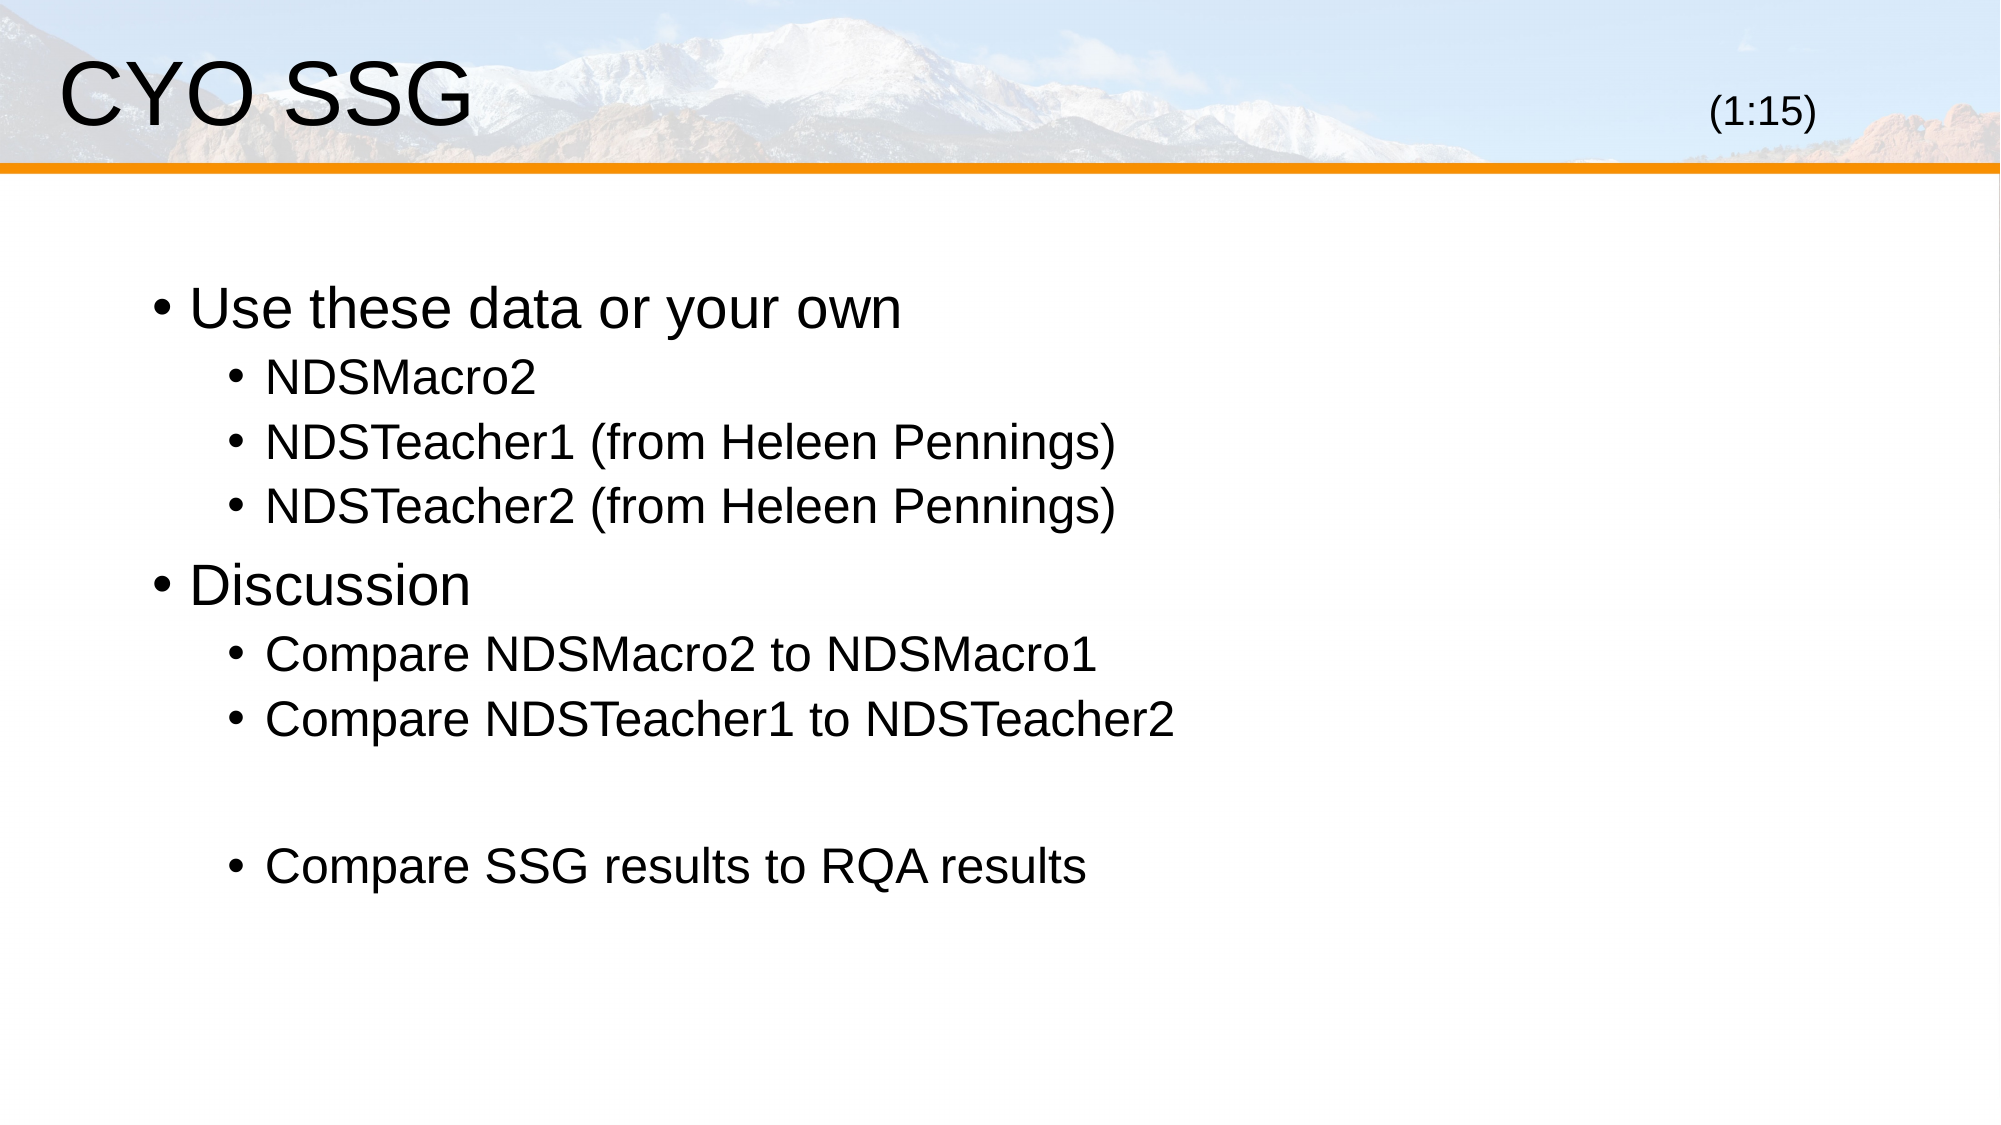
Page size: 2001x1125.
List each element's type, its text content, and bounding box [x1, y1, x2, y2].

title CYO SSG (1:15) [43, 3, 1953, 188]
list Use these data or your own NDSMacro2 NDSTeacher1 (from Heleen Pennings) NDSTeacher2 (from Heleen Pennings) Discussion Compare NDSMacro2 to NDSMacro1 Compare NDSTeacher1 to NDSTeacher2 Compare SSG results to RQA results [137, 270, 1863, 985]
picture [0, 0, 2000, 1125]
